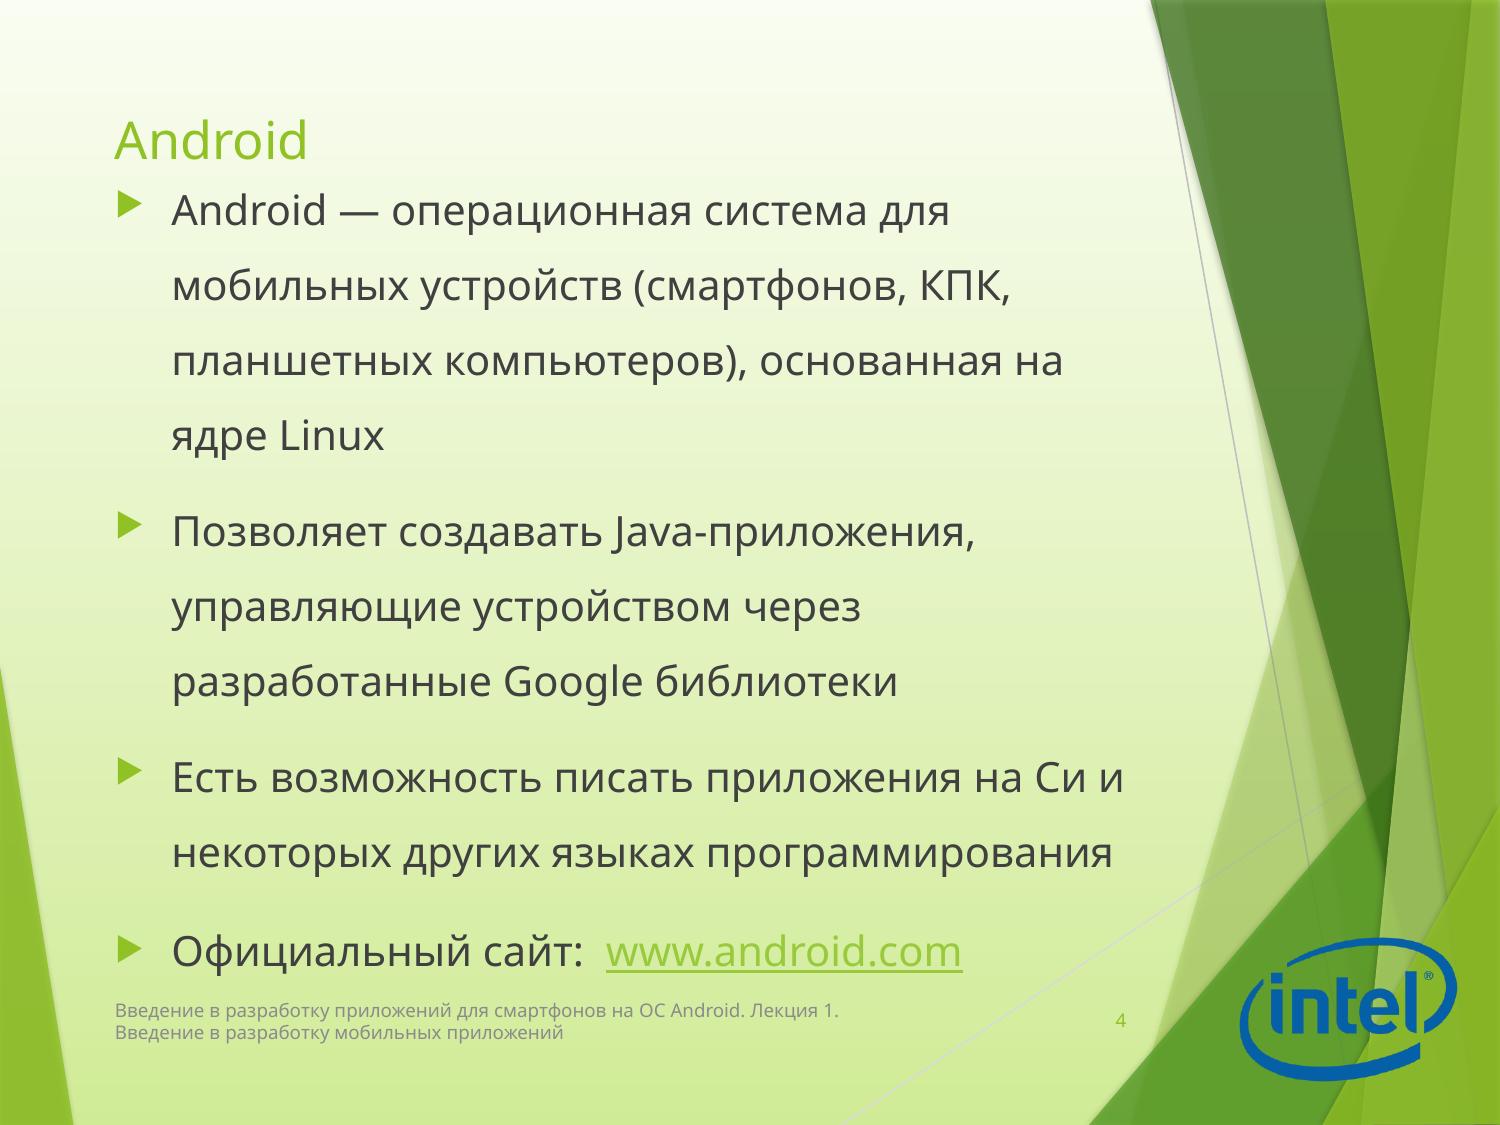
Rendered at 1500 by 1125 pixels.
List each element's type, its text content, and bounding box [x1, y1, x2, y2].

slide_number 4 [1057, 991, 1142, 1051]
title Android [99, 99, 1142, 211]
list Android — операционная система для мобильных устройств (смартфонов, КПК, планшетных компьютеров), основанная на ядре Linux Позволяет создавать Java-приложения, управляющие устройством через разработанные Google библиотеки Есть возможность писать приложения на Си и некоторых других языках программирования Официальный сайт: www.android.com [99, 246, 1142, 992]
picture [1195, 893, 1500, 1125]
footer Введение в разработку приложений для смартфонов на ОС Android. Лекция 1. Введение в разработку мобильных приложений [99, 991, 859, 1051]
